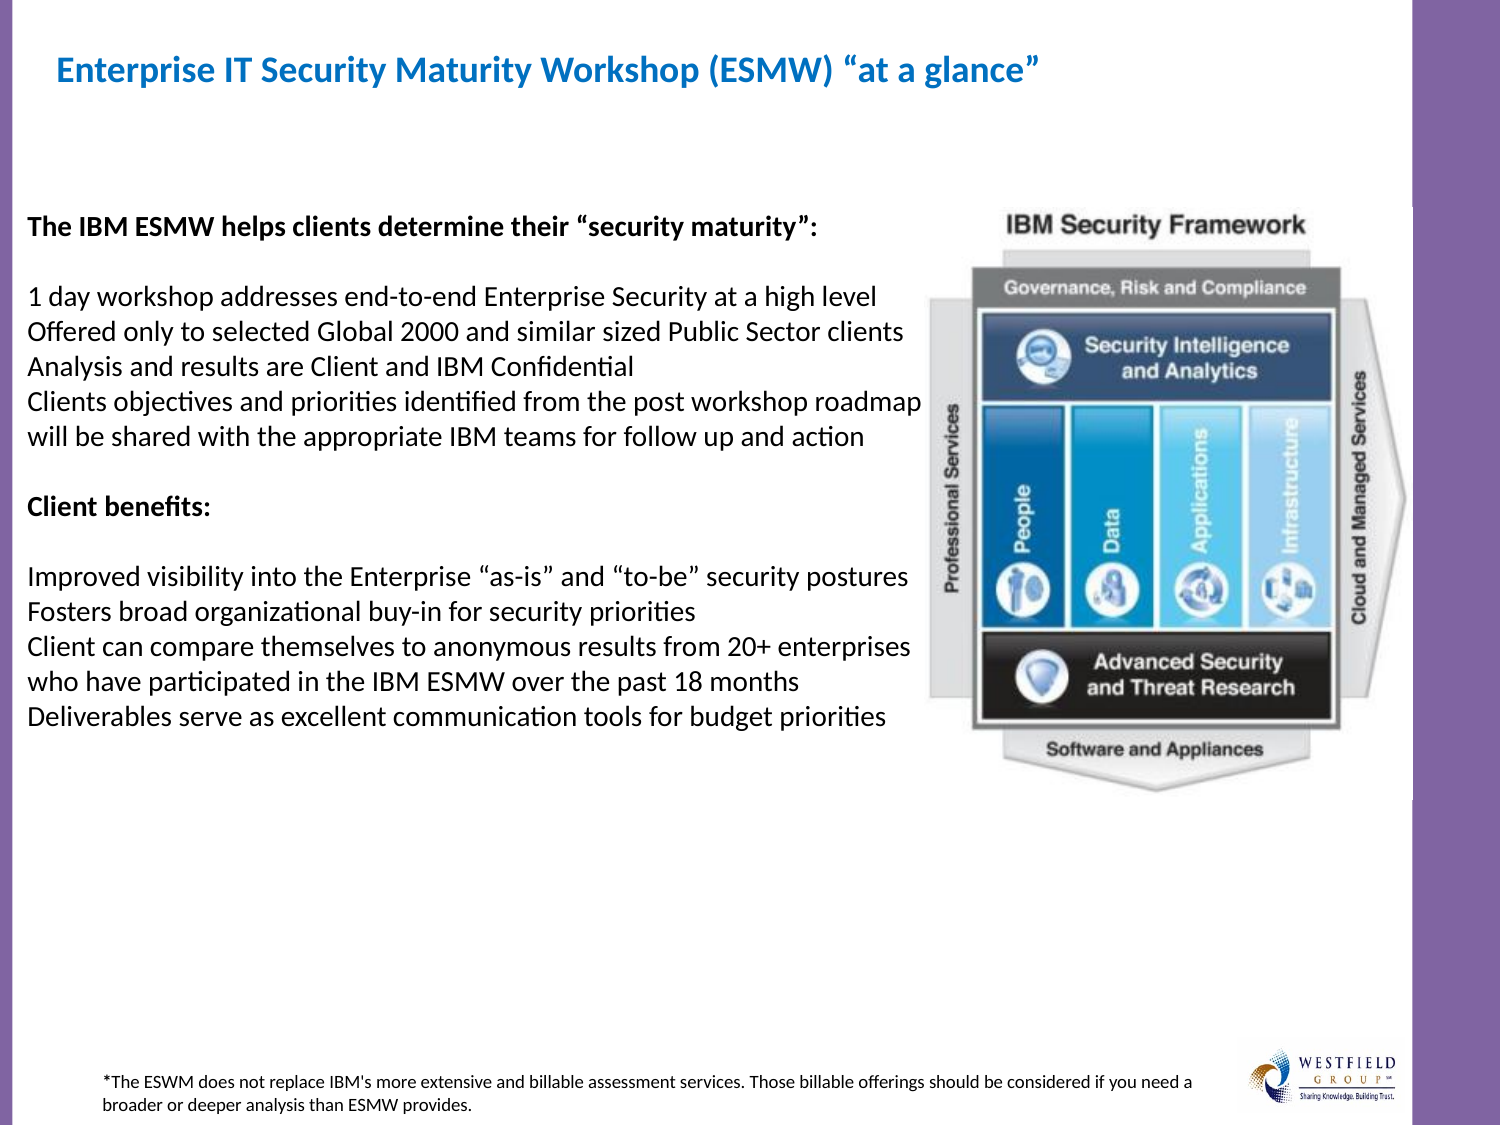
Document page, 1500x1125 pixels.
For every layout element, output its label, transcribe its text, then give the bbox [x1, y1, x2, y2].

text_box The IBM ESMW helps clients determine their “security maturity”: 1 day workshop addresses end-to-end Enterprise Security at a high level Offered only to selected Global 2000 and similar sized Public Sector clients Analysis and results are Client and IBM Confidential Clients objectives and priorities identified from the post workshop roadmap will be shared with the appropriate IBM teams for follow up and action Client benefits: Improved visibility into the Enterprise “as-is” and “to-be” security postures Fosters broad organizational buy-in for security priorities Client can compare themselves to anonymous results from 20+ enterprises who have participated in the IBM ESMW over the past 18 months Deliverables serve as excellent communication tools for budget priorities [12, 199, 938, 900]
picture [1237, 1037, 1405, 1113]
picture [924, 207, 1413, 801]
text_box Enterprise IT Security Maturity Workshop (ESMW) “at a glance” [41, 37, 1057, 98]
text_box *The ESWM does not replace IBM's more extensive and billable assessment services. Those billable offerings should be considered if you need a broader or deeper analysis than ESMW provides. [87, 1062, 1238, 1125]
